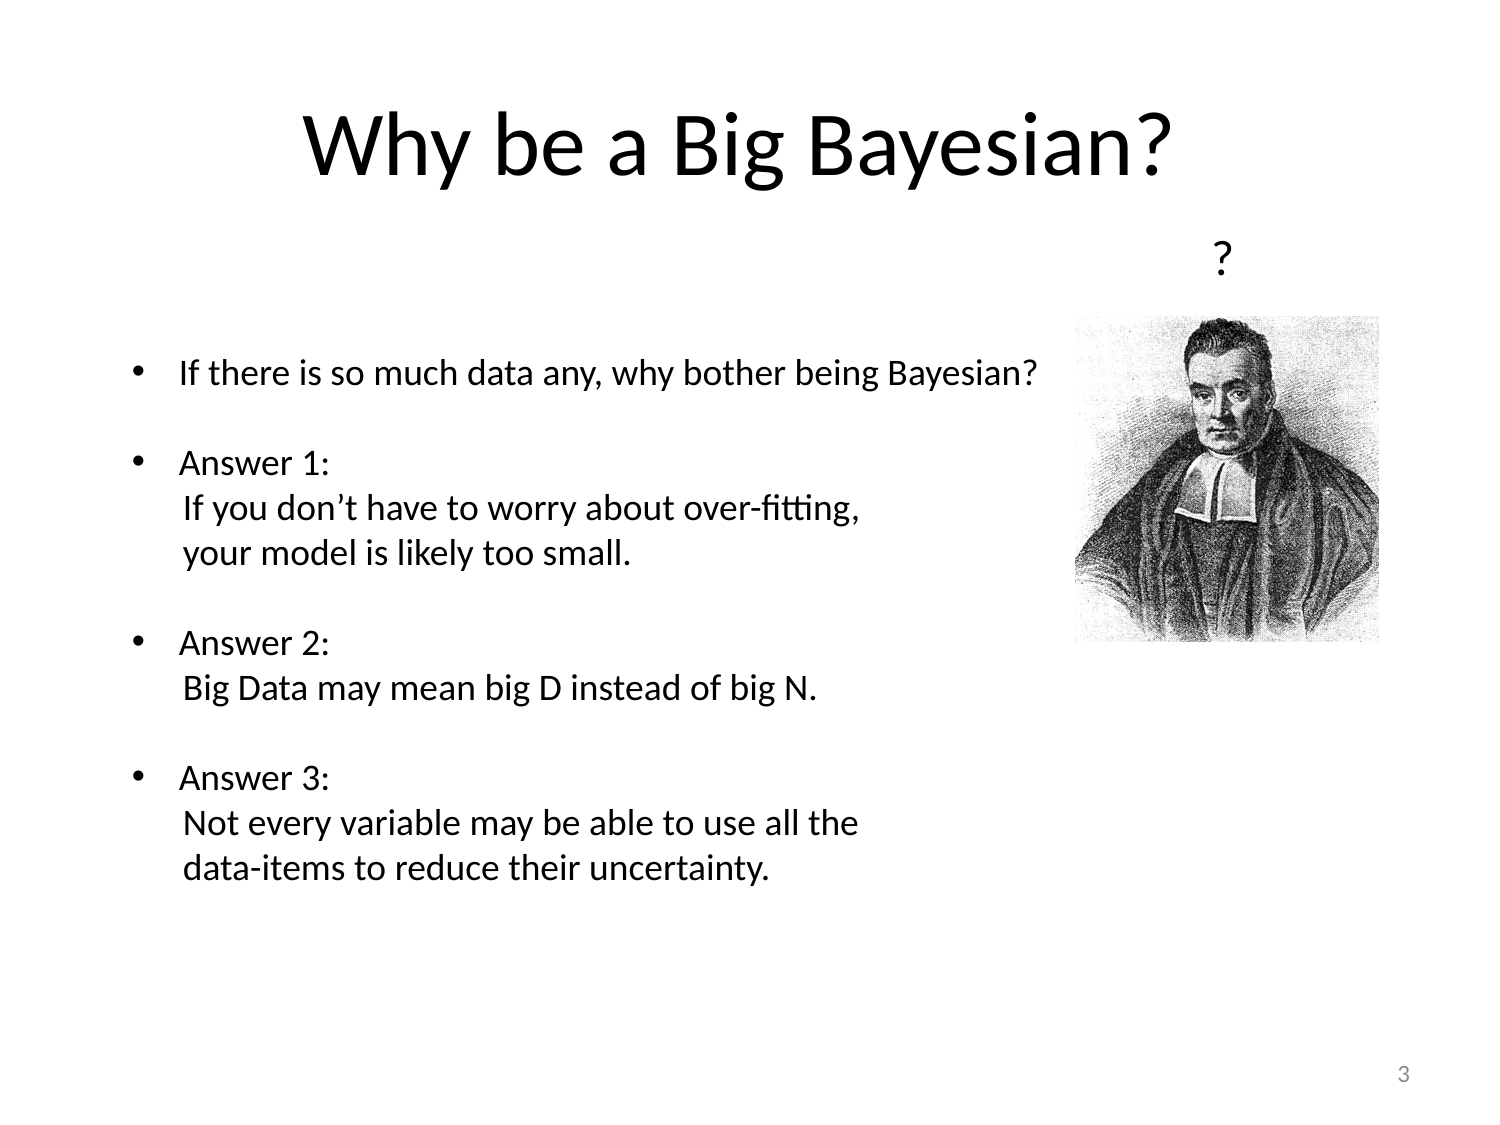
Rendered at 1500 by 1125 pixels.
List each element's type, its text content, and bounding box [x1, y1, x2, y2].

picture [1074, 315, 1379, 642]
slide_number 3 [1074, 1042, 1425, 1103]
text_box ? [1196, 218, 1250, 293]
title Why be a Big Bayesian? [75, 45, 1425, 233]
text_box If there is so much data any, why bother being Bayesian? Answer 1: If you don’t have to worry about over-fitting, your model is likely too small. Answer 2: Big Data may mean big D instead of big N. Answer 3: Not every variable may be able to use all the data-items to reduce their uncertainty. [117, 340, 1056, 896]
